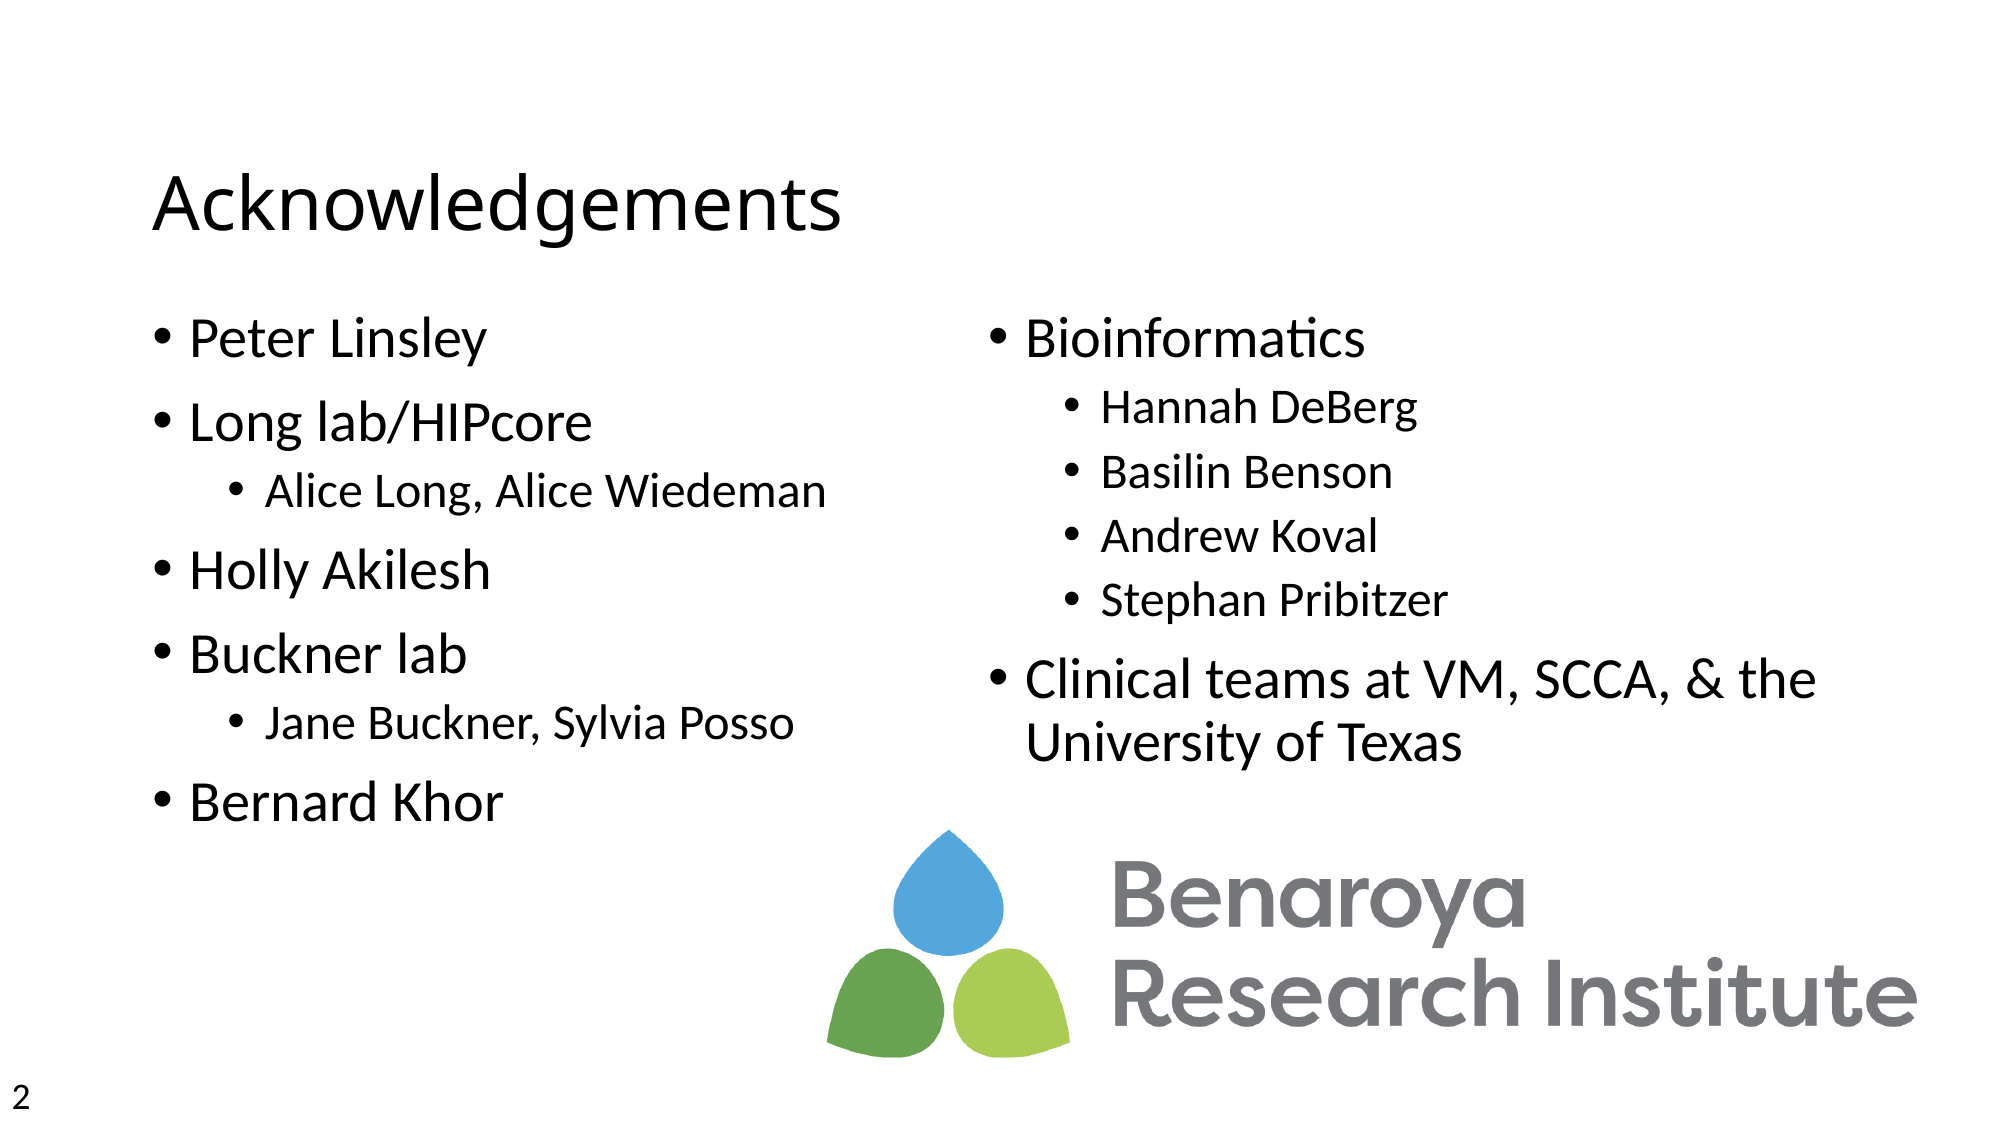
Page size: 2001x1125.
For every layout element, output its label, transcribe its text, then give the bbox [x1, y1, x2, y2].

text_box 2 [0, 1064, 105, 1125]
list Peter Linsley Long lab/HIPcore Alice Long, Alice Wiedeman Holly Akilesh Buckner lab Jane Buckner, Sylvia Posso Bernard Khor Bioinformatics Hannah DeBerg Basilin Benson Andrew Koval Stephan Pribitzer Clinical teams at VM, SCCA, & the University of Texas [137, 299, 1839, 902]
picture [805, 810, 1925, 1111]
title Acknowledgements [137, 97, 1863, 315]
